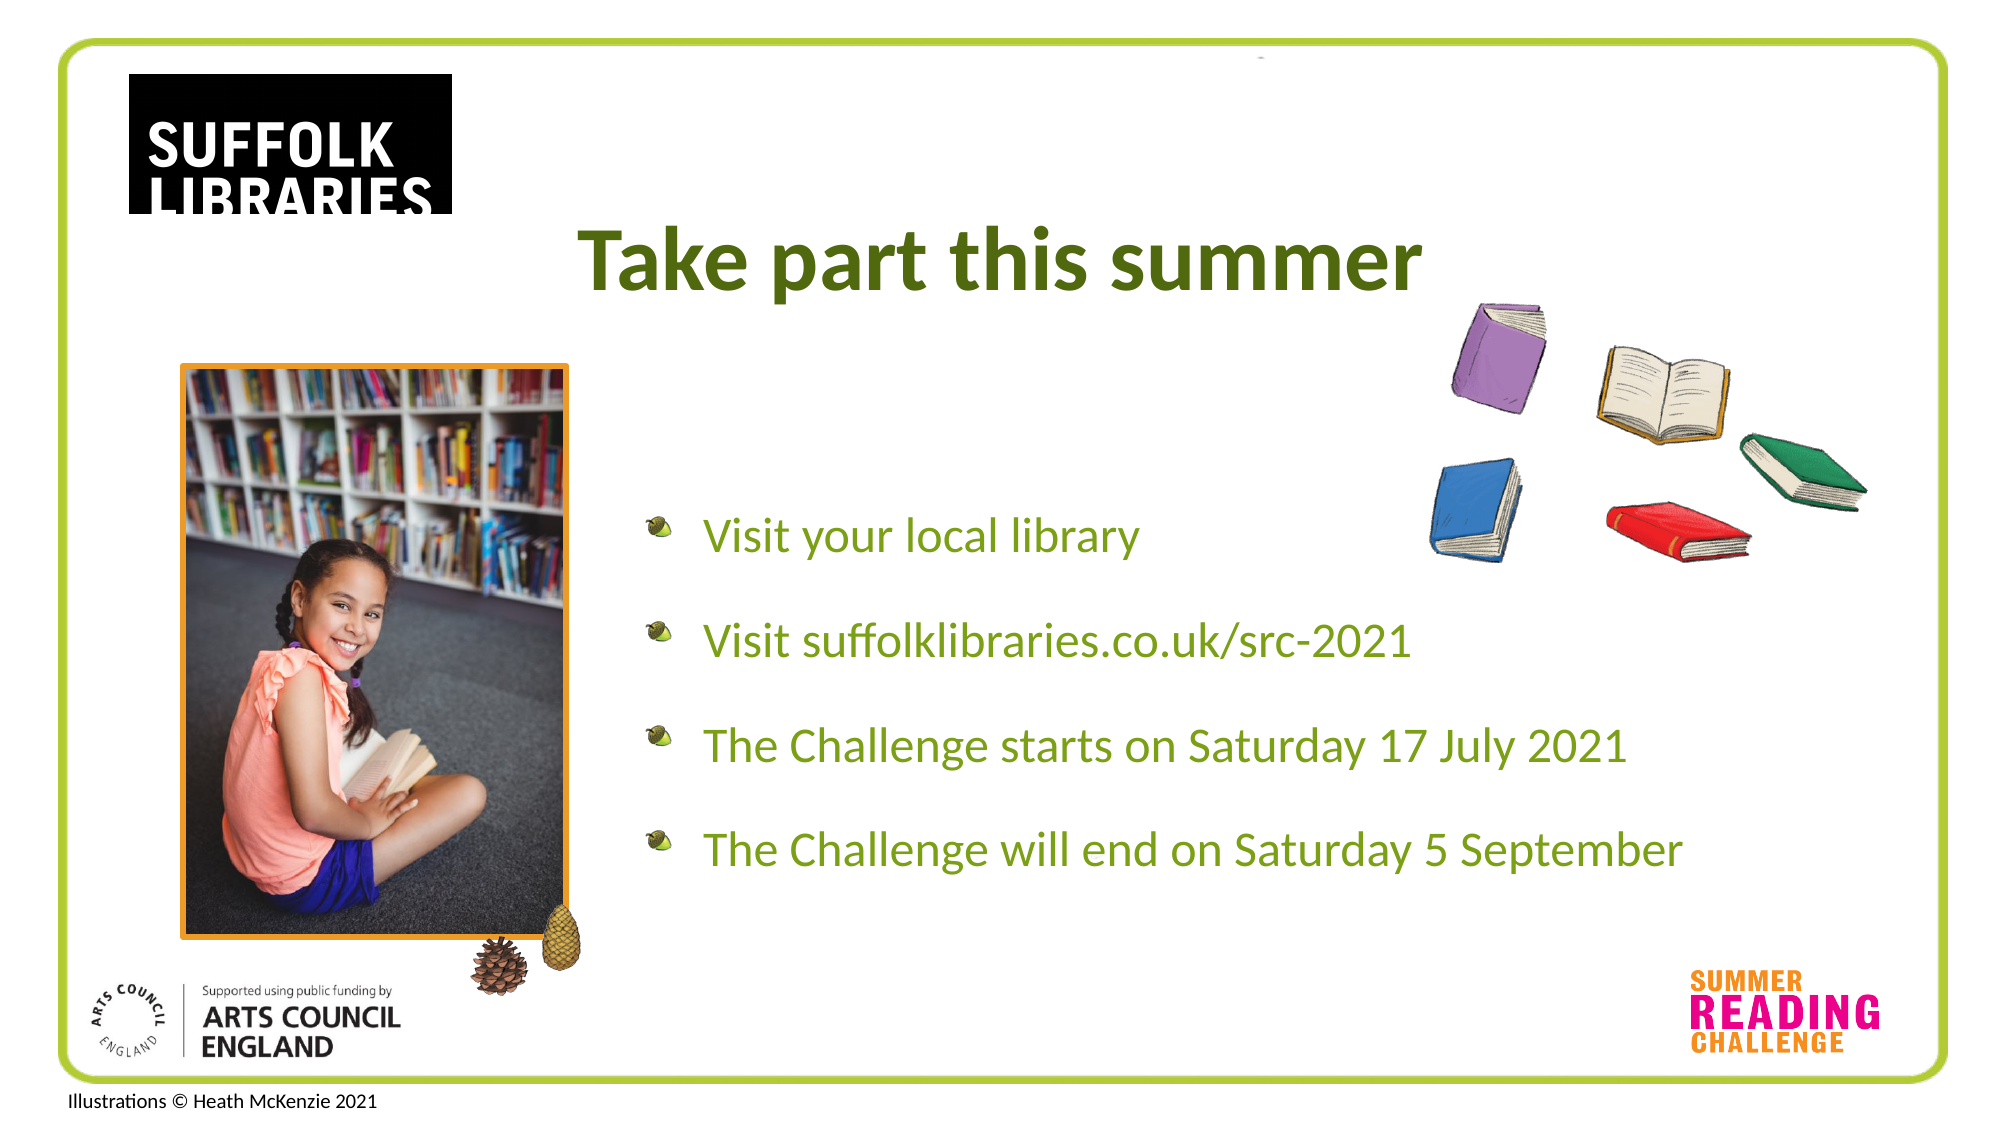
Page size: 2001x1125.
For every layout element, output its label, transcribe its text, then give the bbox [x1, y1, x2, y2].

picture [58, 38, 1973, 1084]
text_box Take part this summer [563, 191, 1377, 316]
text_box Visit your local library Visit suffolklibraries.co.uk/src-2021 The Challenge starts on Saturday 17 July 2021 The Challenge will end on Saturday 5 September [613, 465, 1777, 929]
